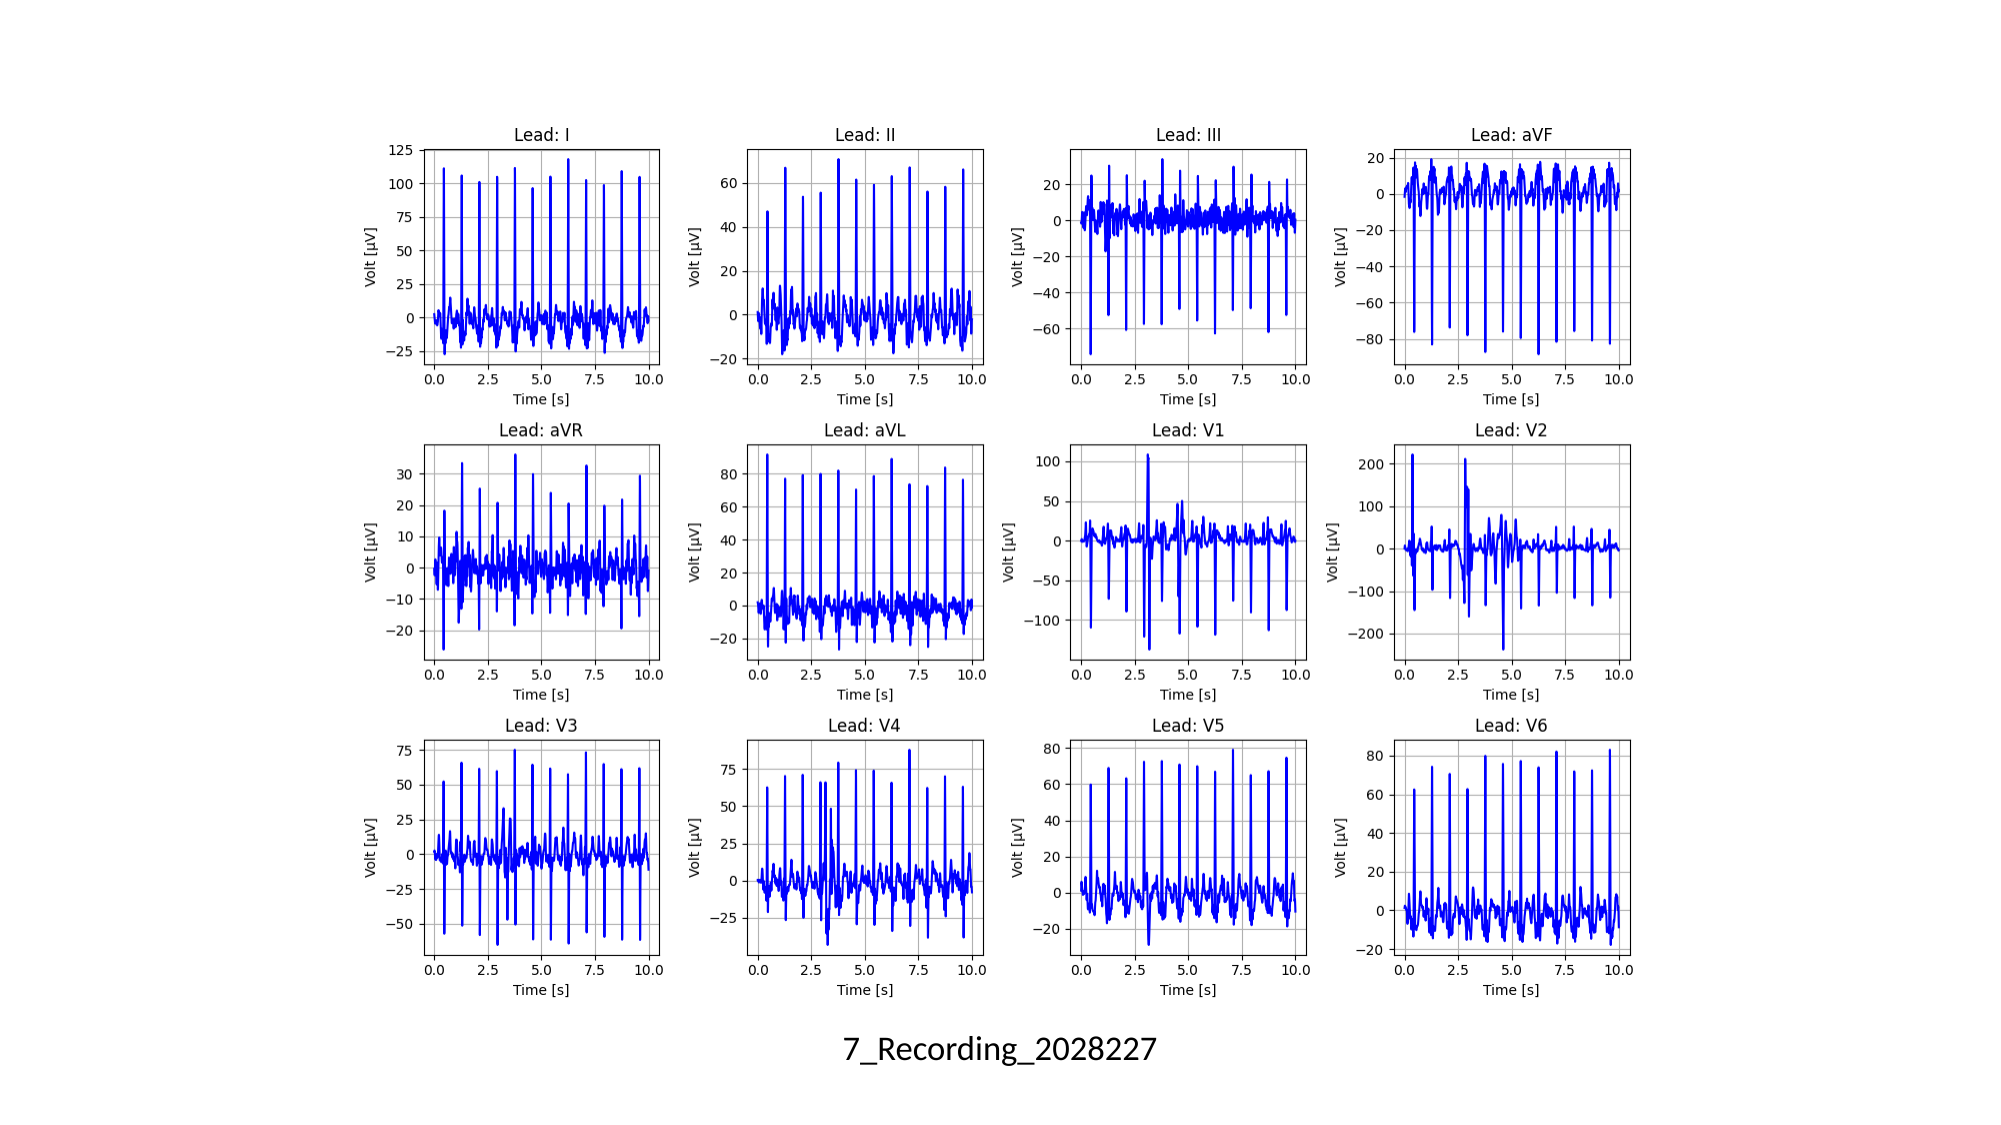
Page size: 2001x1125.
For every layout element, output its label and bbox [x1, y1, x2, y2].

text_box [349, 112, 1650, 1075]
